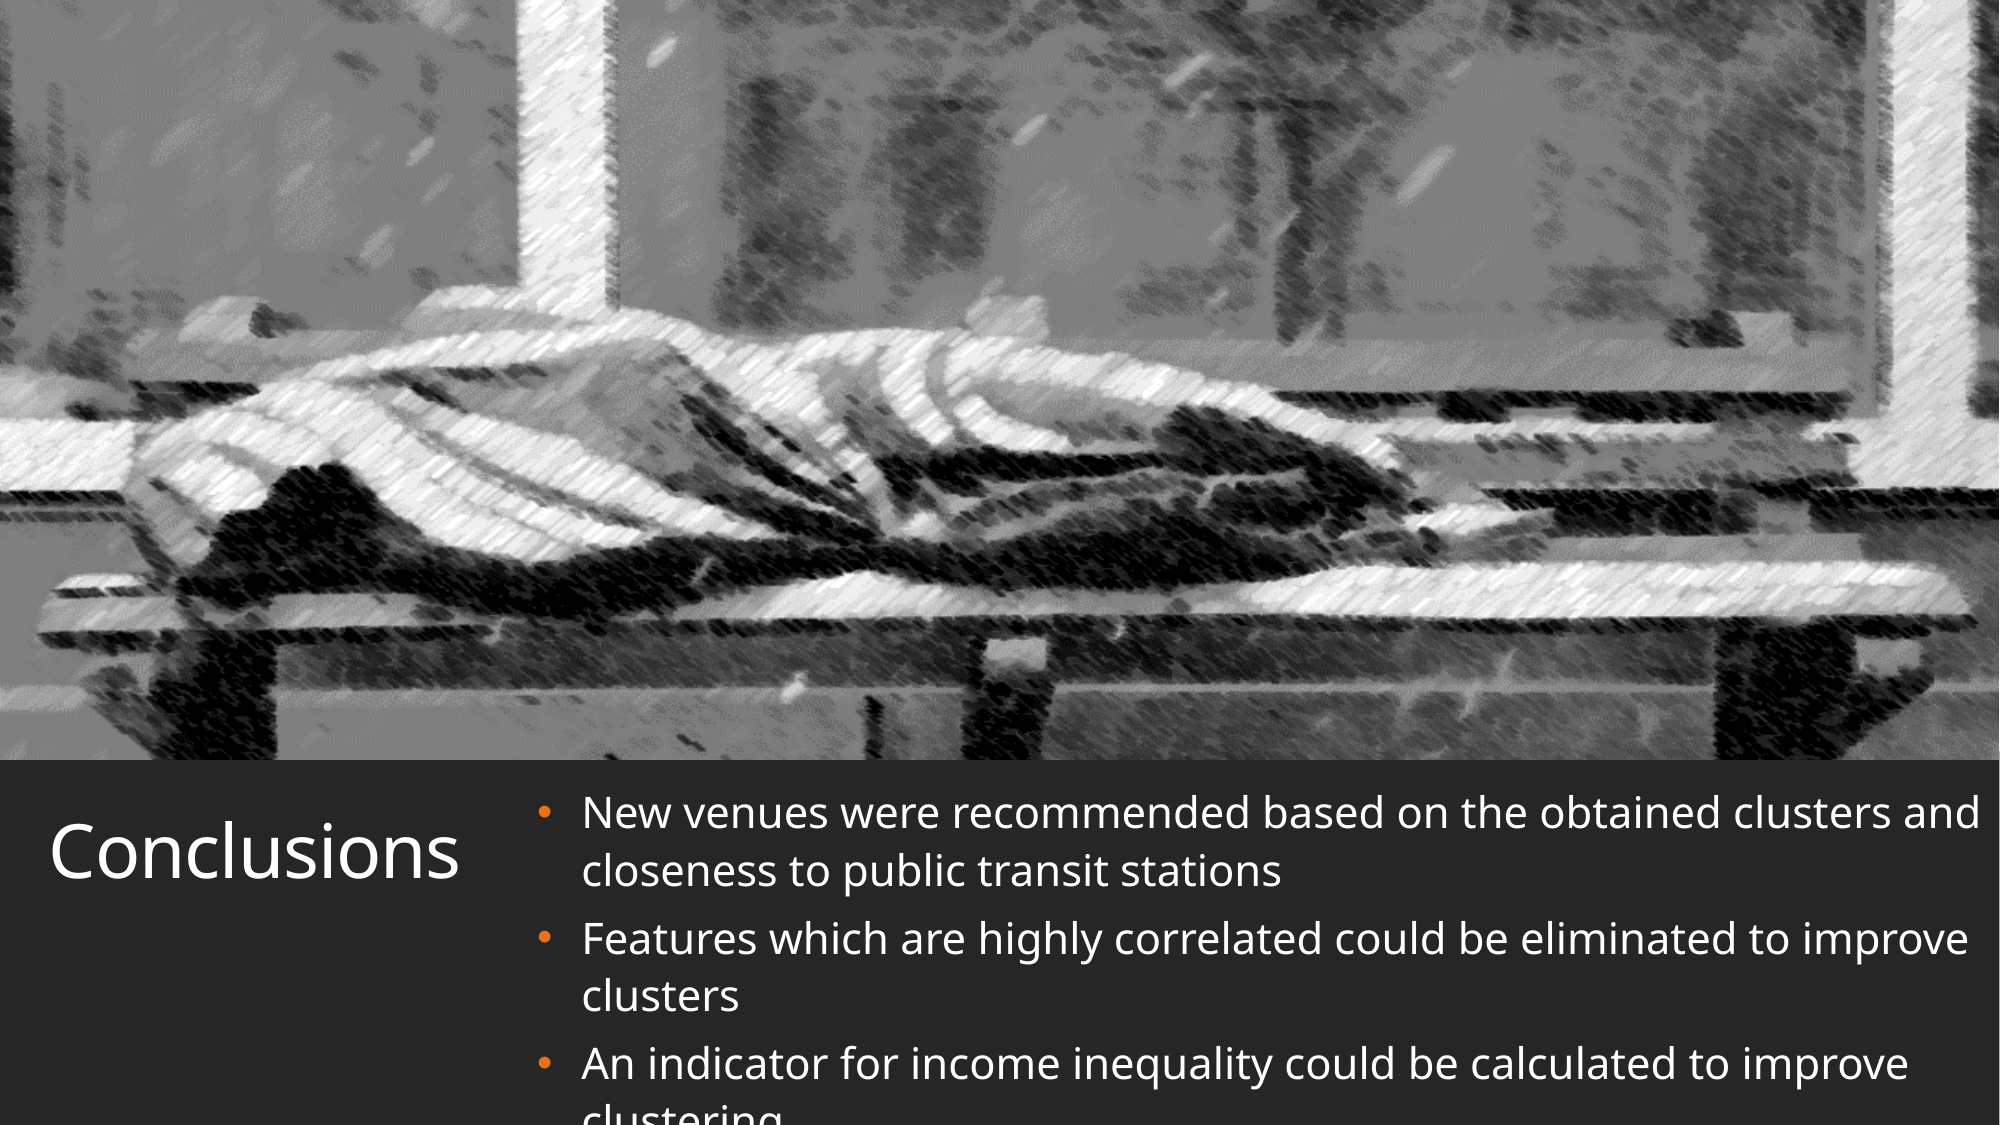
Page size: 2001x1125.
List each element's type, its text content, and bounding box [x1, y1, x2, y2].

title Conclusions [33, 773, 1693, 896]
list New venues were recommended based on the obtained clusters and closeness to public transit stations Features which are highly correlated could be eliminated to improve clusters An indicator for income inequality could be calculated to improve clustering [522, 780, 1999, 1125]
picture [0, 0, 2000, 760]
